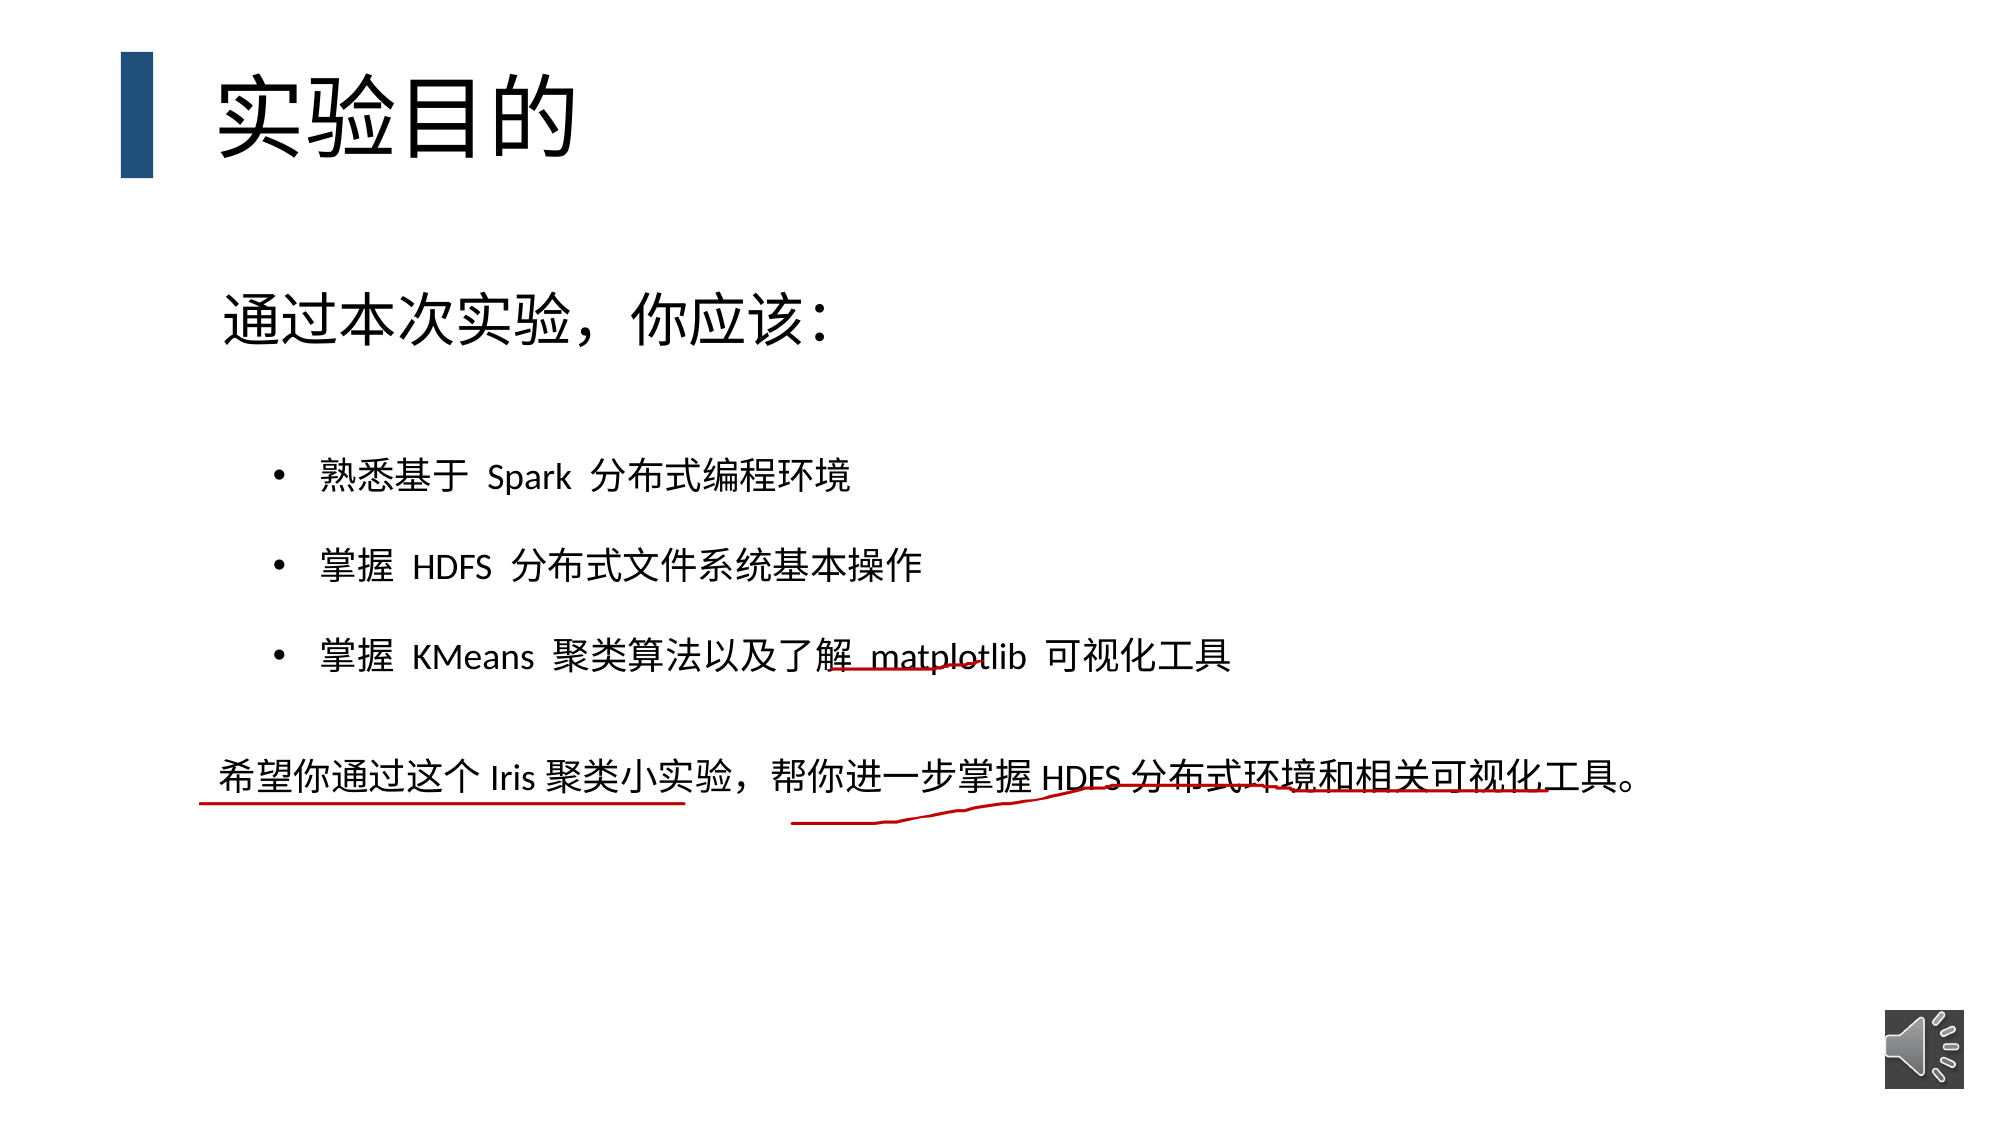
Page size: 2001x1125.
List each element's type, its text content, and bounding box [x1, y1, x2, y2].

text_box 通过本次实验，你应该： [207, 275, 879, 361]
text_box 熟悉基于 Spark 分布式编程环境 掌握 HDFS 分布式文件系统基本操作 掌握 KMeans 聚类算法以及了解 matplotlib 可视化工具 [258, 399, 1247, 660]
picture [1883, 1008, 1965, 1090]
text_box [120, 51, 154, 179]
text_box 实验目的 [156, 51, 596, 177]
text_box 希望你通过这个Iris聚类小实验，帮你进一步掌握HDFS分布式环境和相关可视化工具。 [1558, 745, 1715, 805]
picture [199, 660, 1558, 835]
